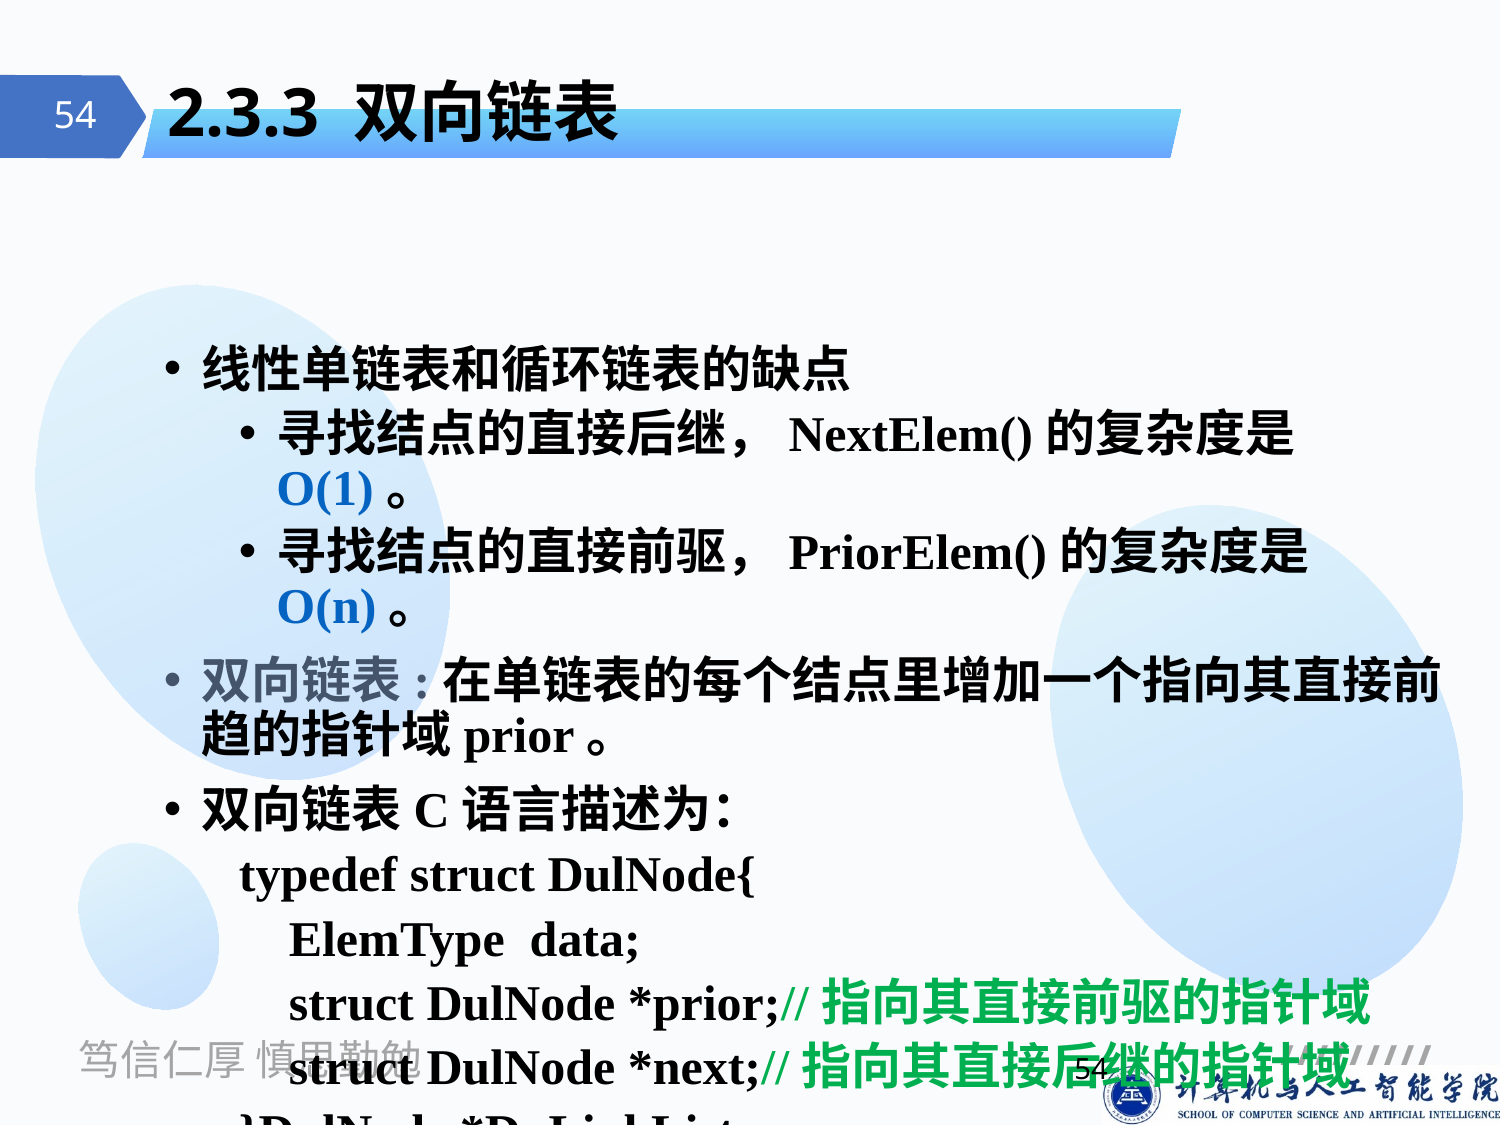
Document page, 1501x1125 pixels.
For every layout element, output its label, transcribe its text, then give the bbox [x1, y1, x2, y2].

slide_number 54 [1059, 1042, 1398, 1103]
list 线性单链表和循环链表的缺点 寻找结点的直接后继，NextElem()的复杂度是O(1)。 寻找结点的直接前驱，PriorElem()的复杂度是O(n)。 双向链表:在单链表的每个结点里增加一个指向其直接前趋的指针域prior。 双向链表C语言描述为： typedef struct DulNode{ ElemType data; struct DulNode *prior;//指向其直接前驱的指针域 struct DulNode *next;//指向其直接后继的指针域 }DulNode,*DuLinkList; [149, 336, 1471, 1012]
picture [1102, 1065, 1501, 1125]
title 2.3.3 双向链表 [152, 59, 1181, 158]
